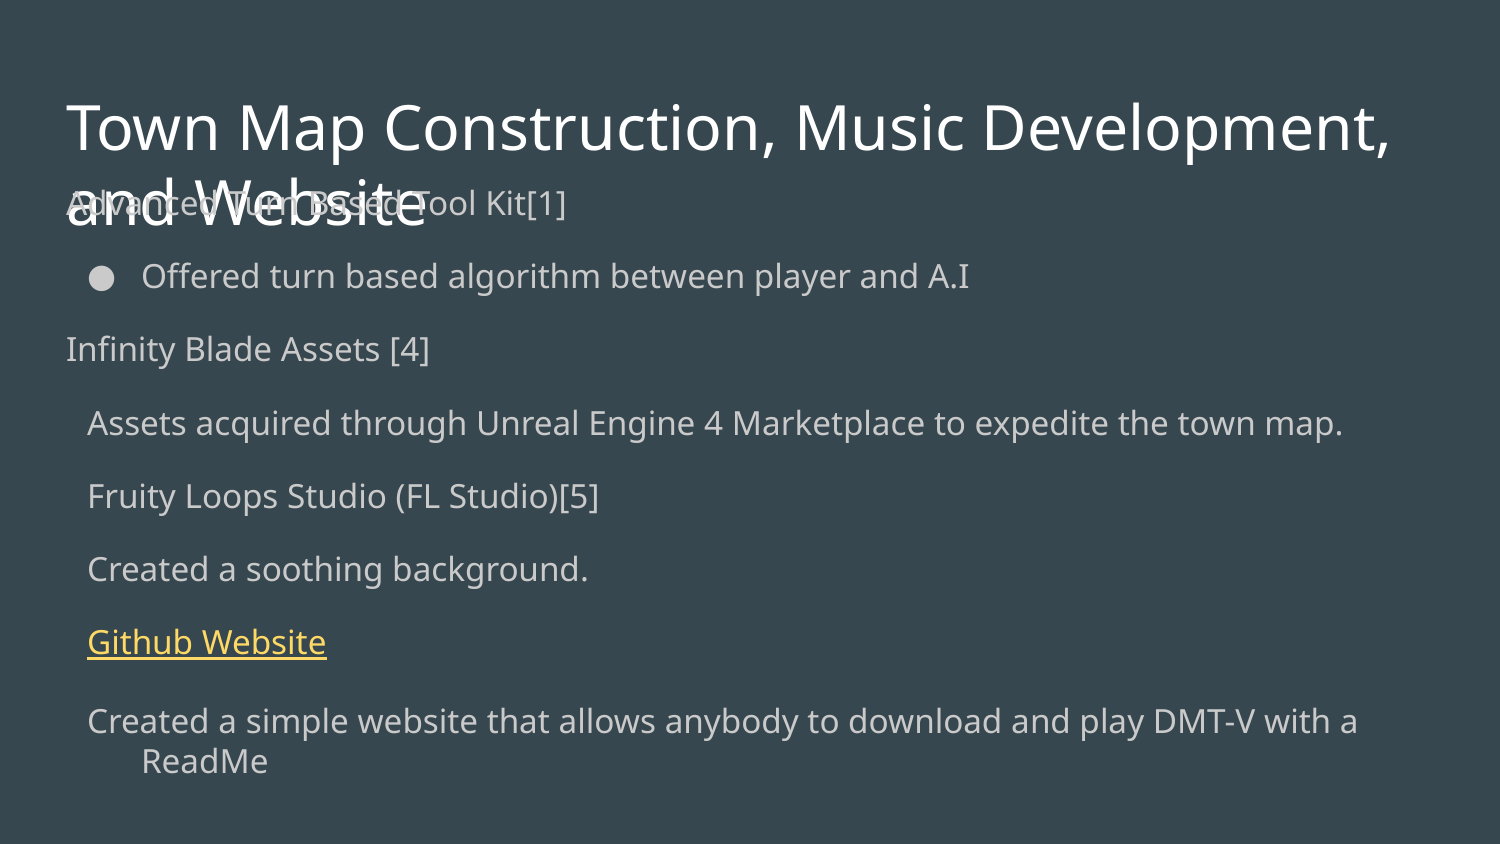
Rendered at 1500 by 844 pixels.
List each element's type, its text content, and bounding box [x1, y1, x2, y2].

title Town Map Construction, Music Development, and Website [51, 72, 1449, 166]
list Advanced Turn Based Tool Kit[1] Offered turn based algorithm between player and A.I Infinity Blade Assets [4] Assets acquired through Unreal Engine 4 Marketplace to expedite the town map. Fruity Loops Studio (FL Studio)[5] Created a soothing background. Github Website Created a simple website that allows anybody to download and play DMT-V with a ReadMe [51, 166, 1449, 773]
